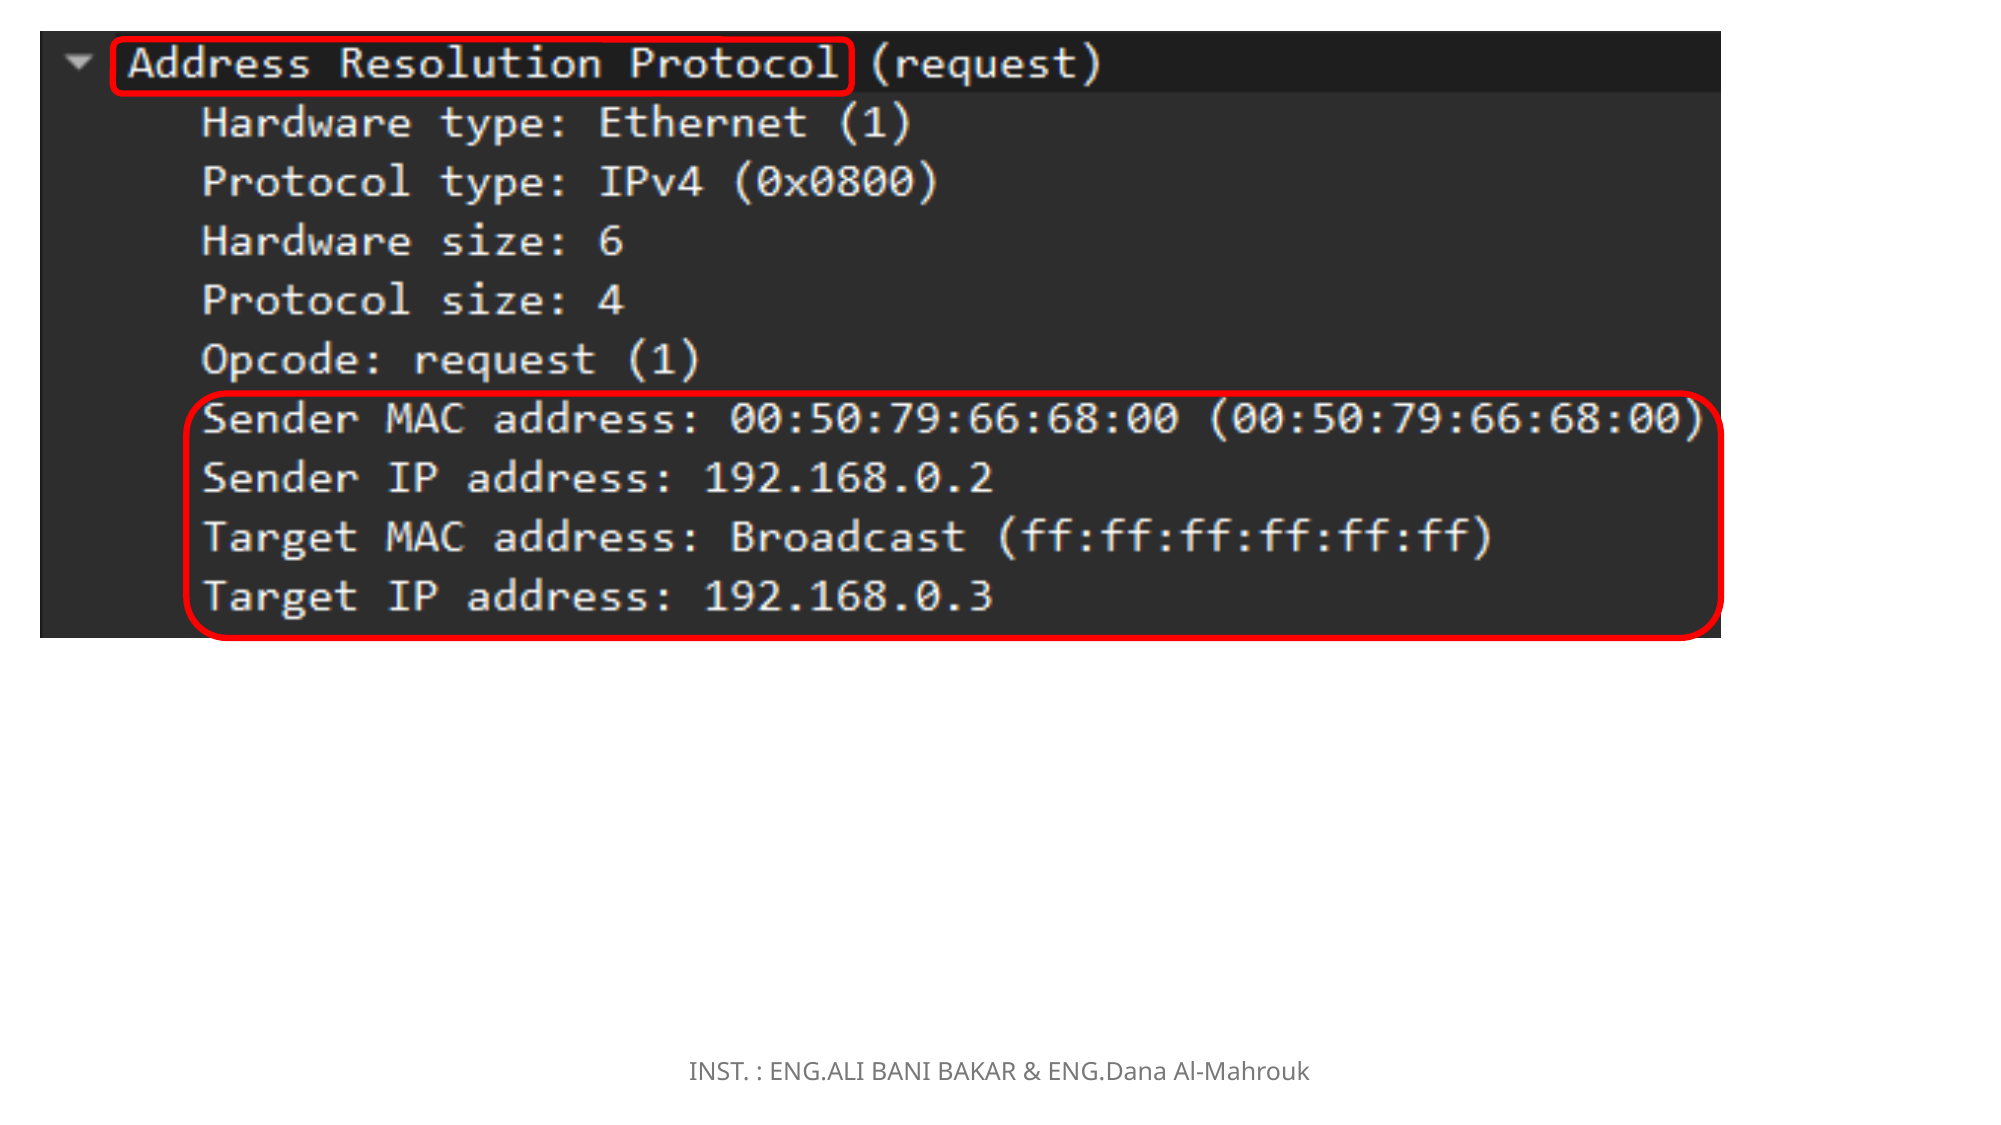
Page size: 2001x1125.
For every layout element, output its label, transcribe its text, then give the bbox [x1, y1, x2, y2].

footer INST. : ENG.ALI BANI BAKAR & ENG.Dana Al-Mahrouk [662, 1042, 1338, 1103]
picture [39, 30, 1722, 639]
